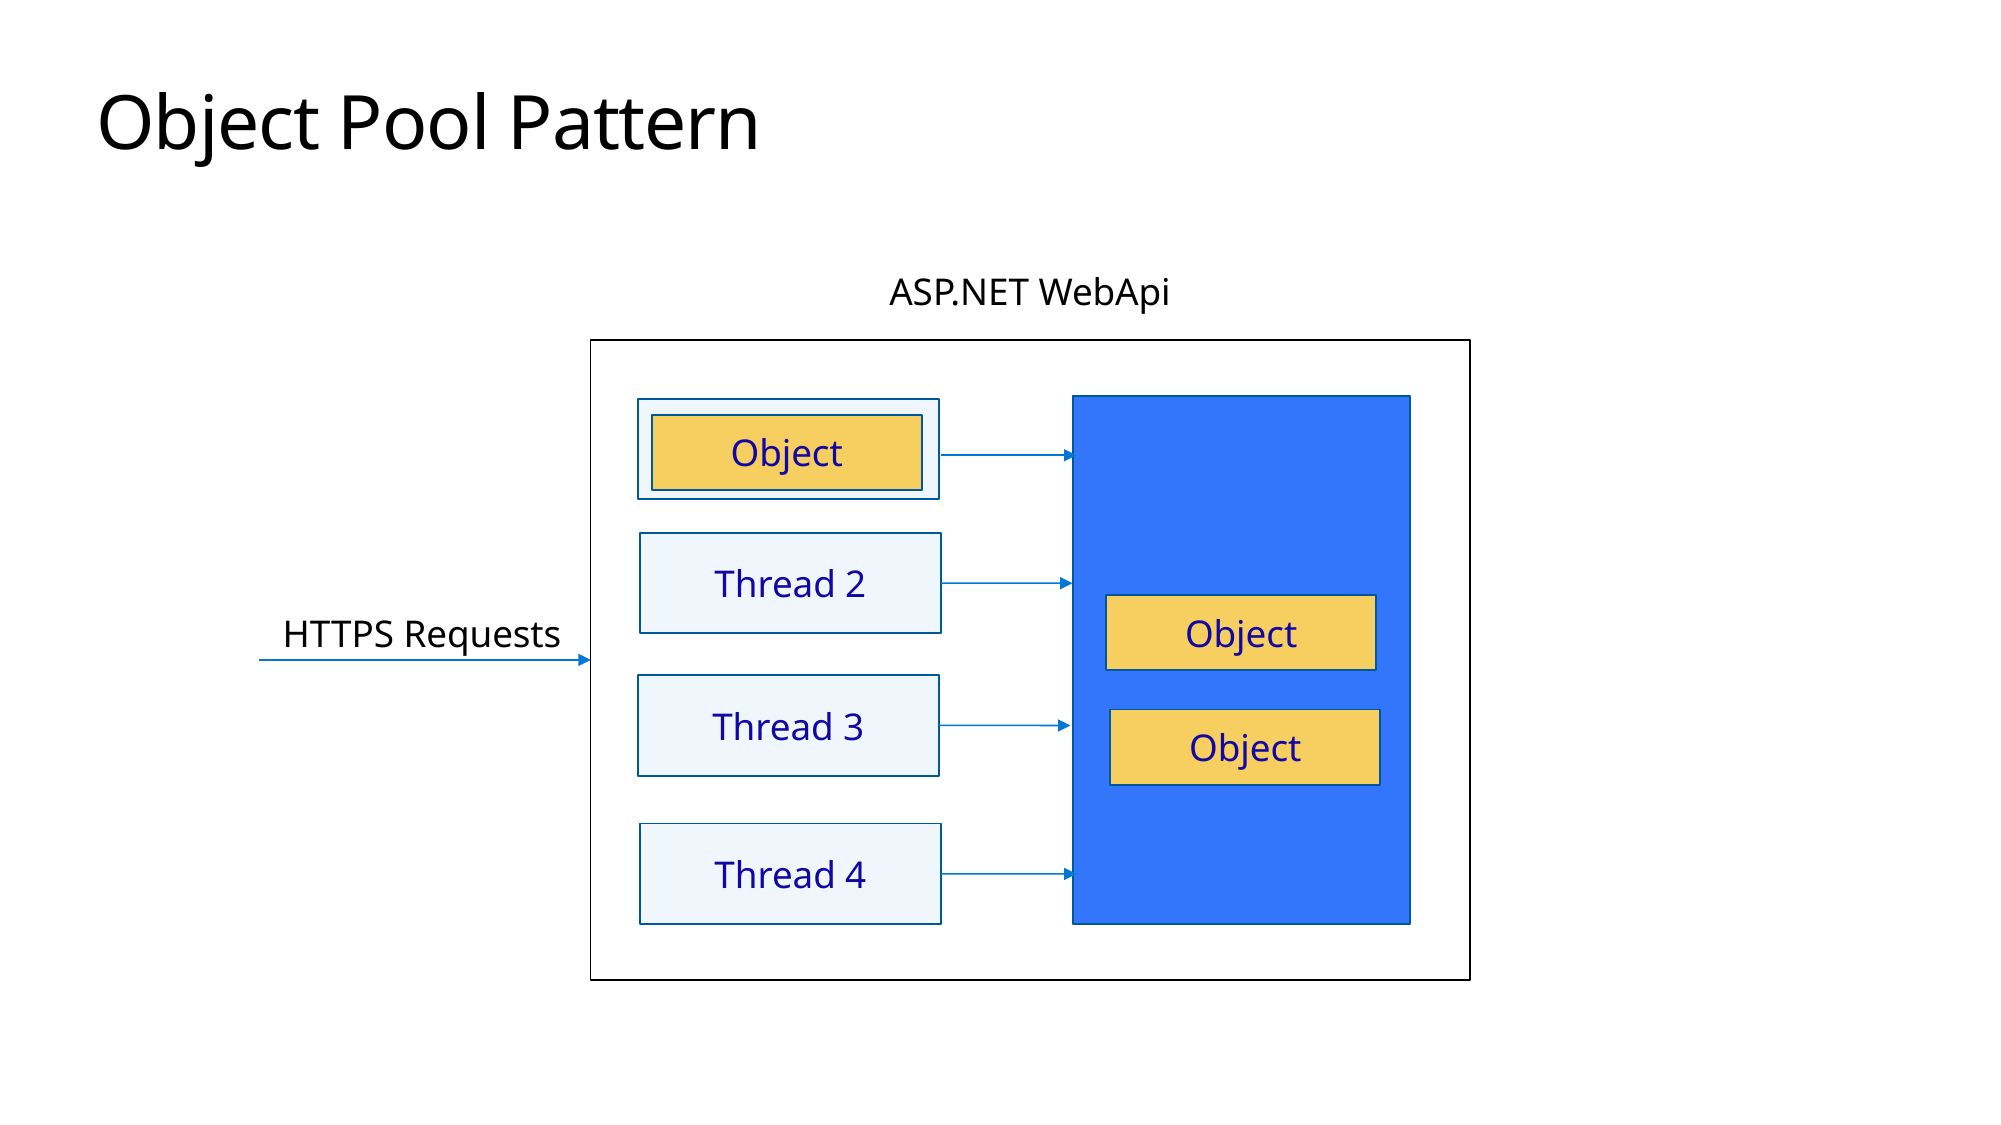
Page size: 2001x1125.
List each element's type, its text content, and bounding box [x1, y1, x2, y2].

text_box Object [1105, 594, 1377, 671]
text_box Thread 1 [637, 398, 940, 500]
text_box HTTPS Requests [267, 603, 577, 659]
text_box Thread 3 [637, 674, 940, 777]
text_box Thread 2 [639, 532, 942, 634]
title Object Pool Pattern [96, 75, 1904, 166]
text_box Thread 4 [639, 823, 942, 925]
text_box [1072, 395, 1411, 925]
text_box [590, 339, 1471, 981]
text_box Object [651, 414, 923, 491]
text_box ASP.NET WebApi [874, 261, 1186, 321]
text_box Object [1109, 709, 1381, 786]
